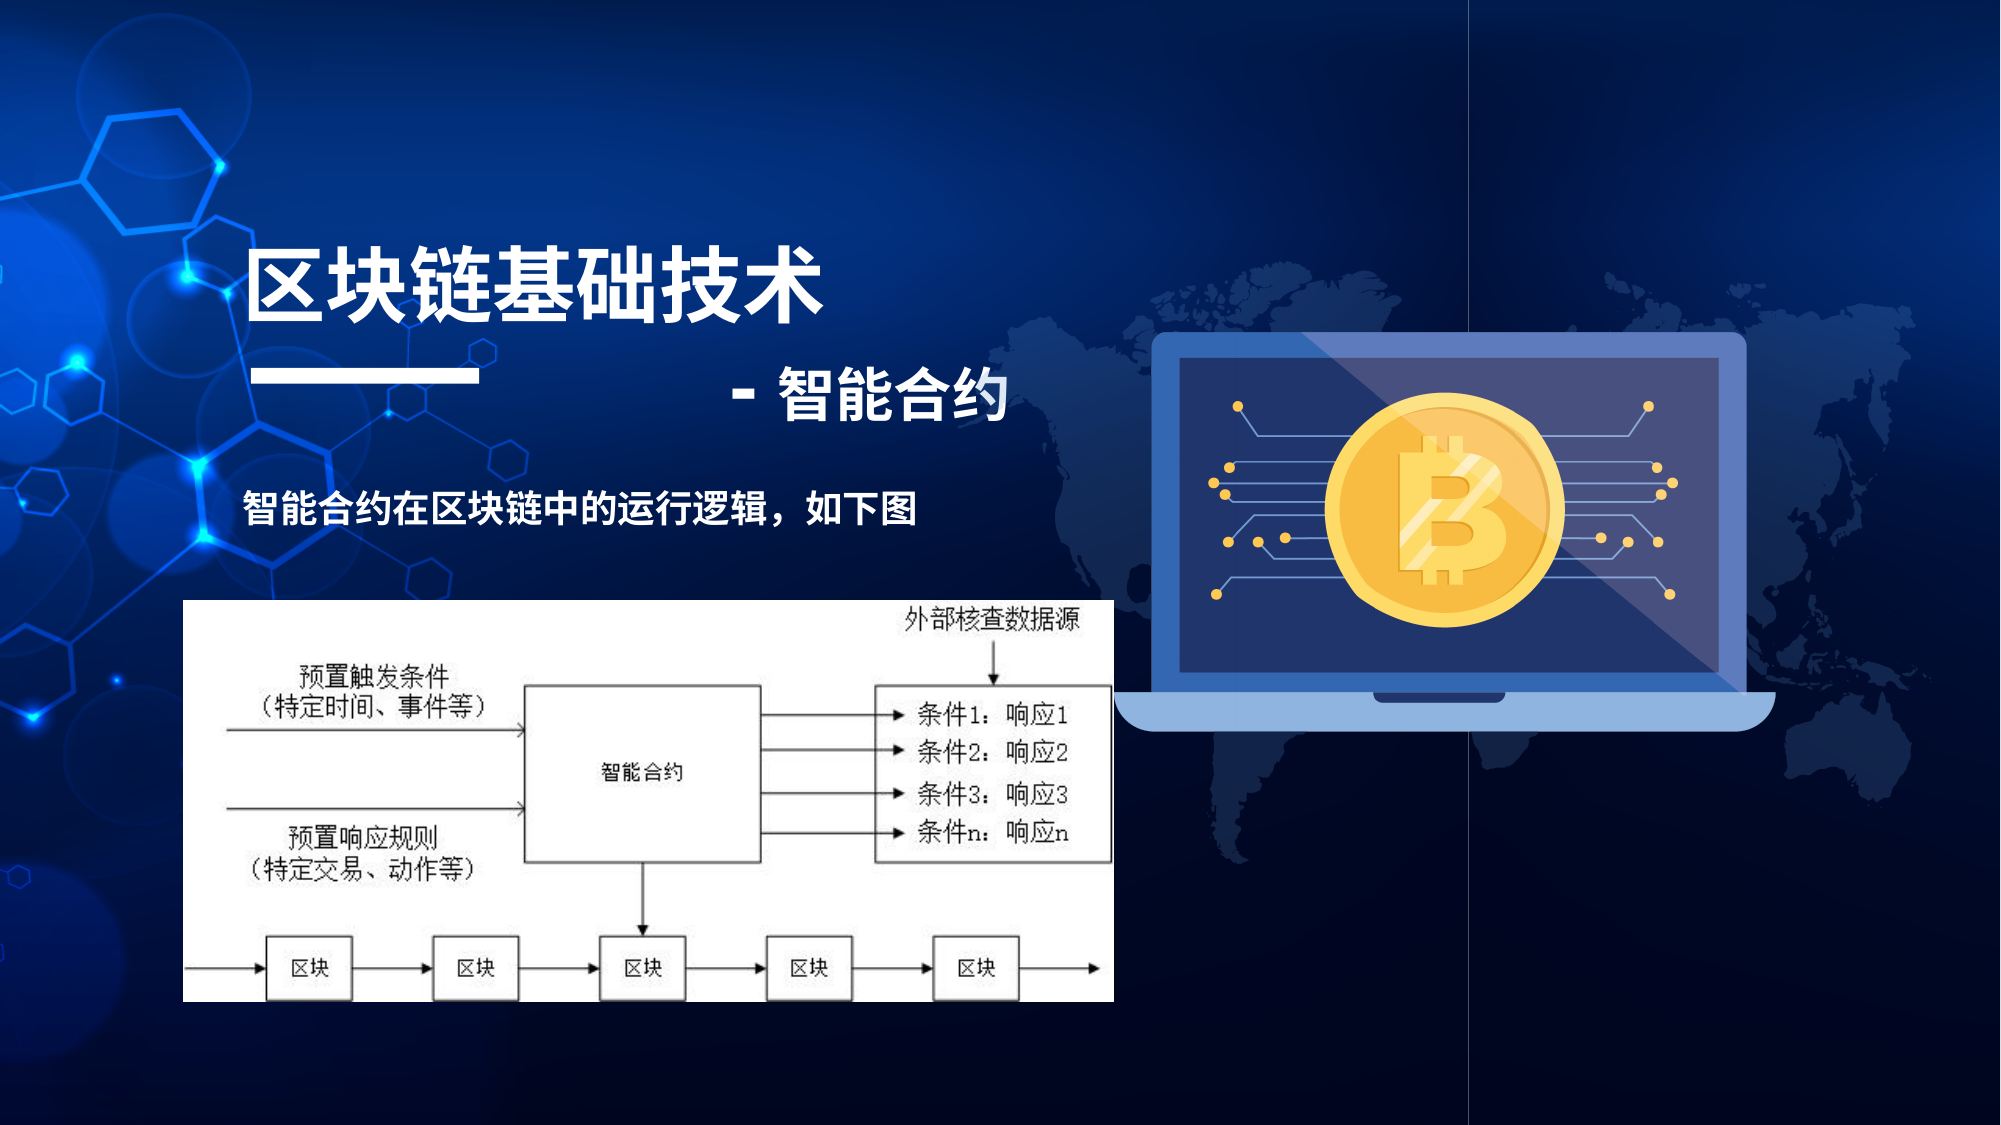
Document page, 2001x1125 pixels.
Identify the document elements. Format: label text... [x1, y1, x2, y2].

picture [0, 0, 2001, 1125]
text_box 区块链基础技术 -智能合约 [228, 225, 1026, 441]
text_box [250, 367, 480, 385]
text_box 智能合约在区块链中的运行逻辑，如下图 [228, 455, 957, 538]
